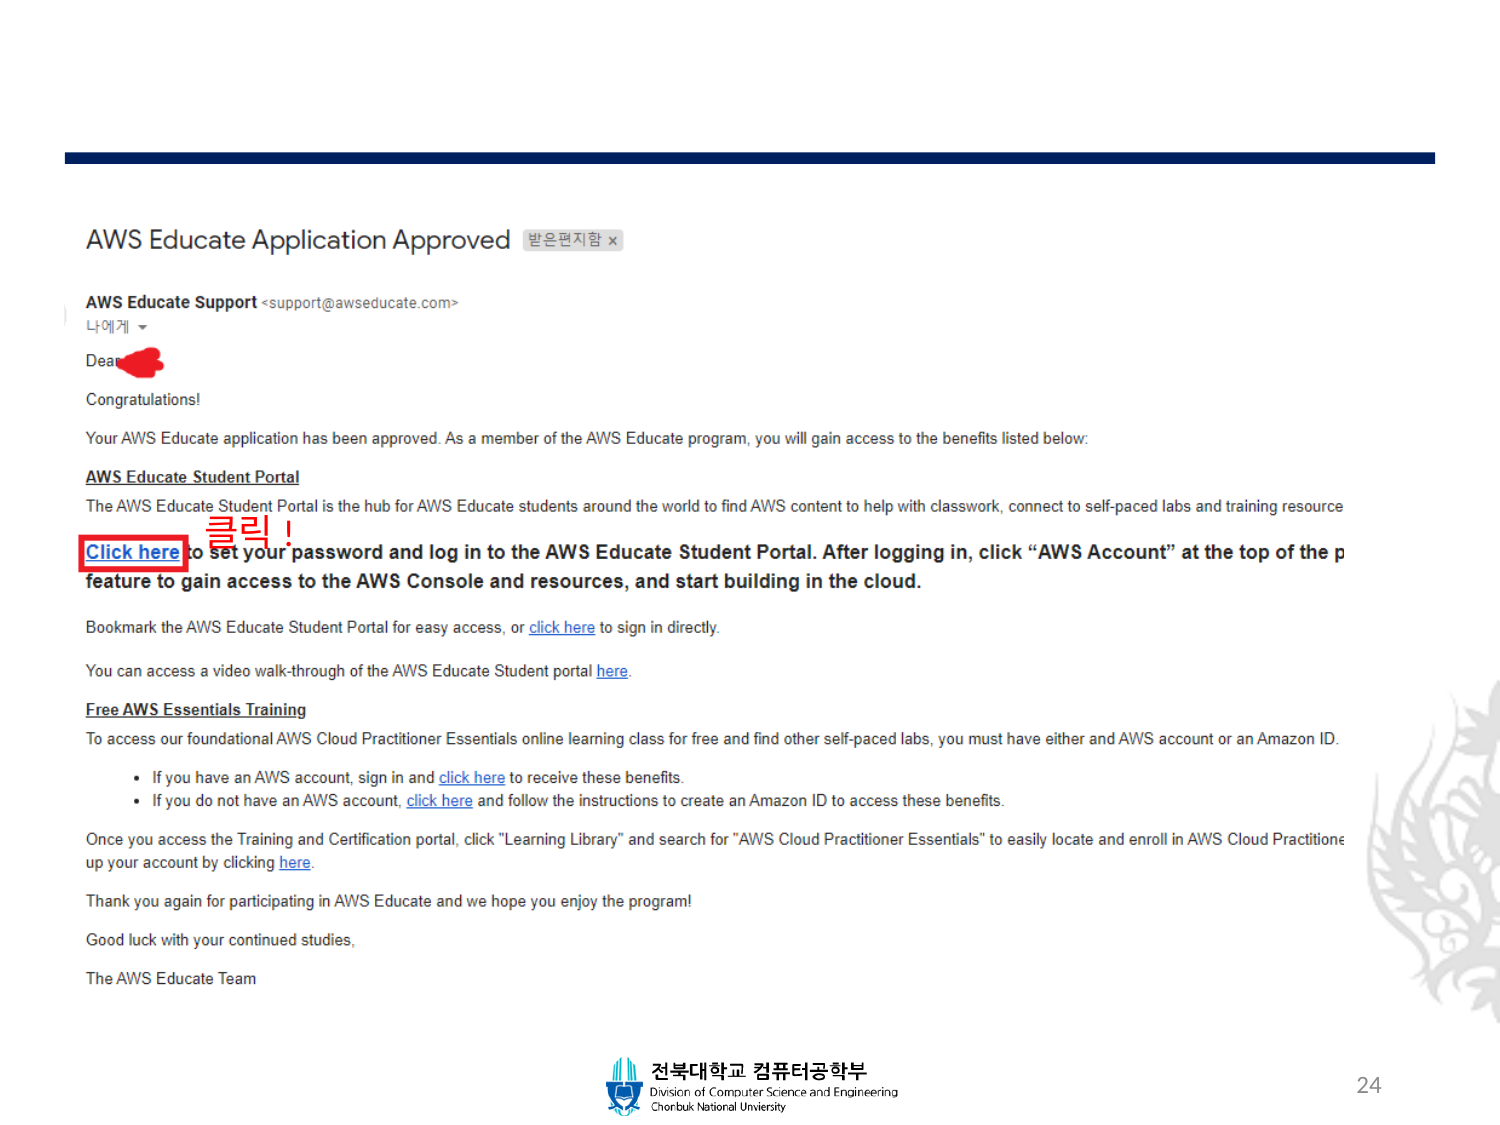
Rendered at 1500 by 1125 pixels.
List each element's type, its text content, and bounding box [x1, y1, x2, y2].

slide_number 24 [1059, 1057, 1397, 1111]
picture [64, 221, 1344, 1000]
picture [600, 1057, 900, 1116]
